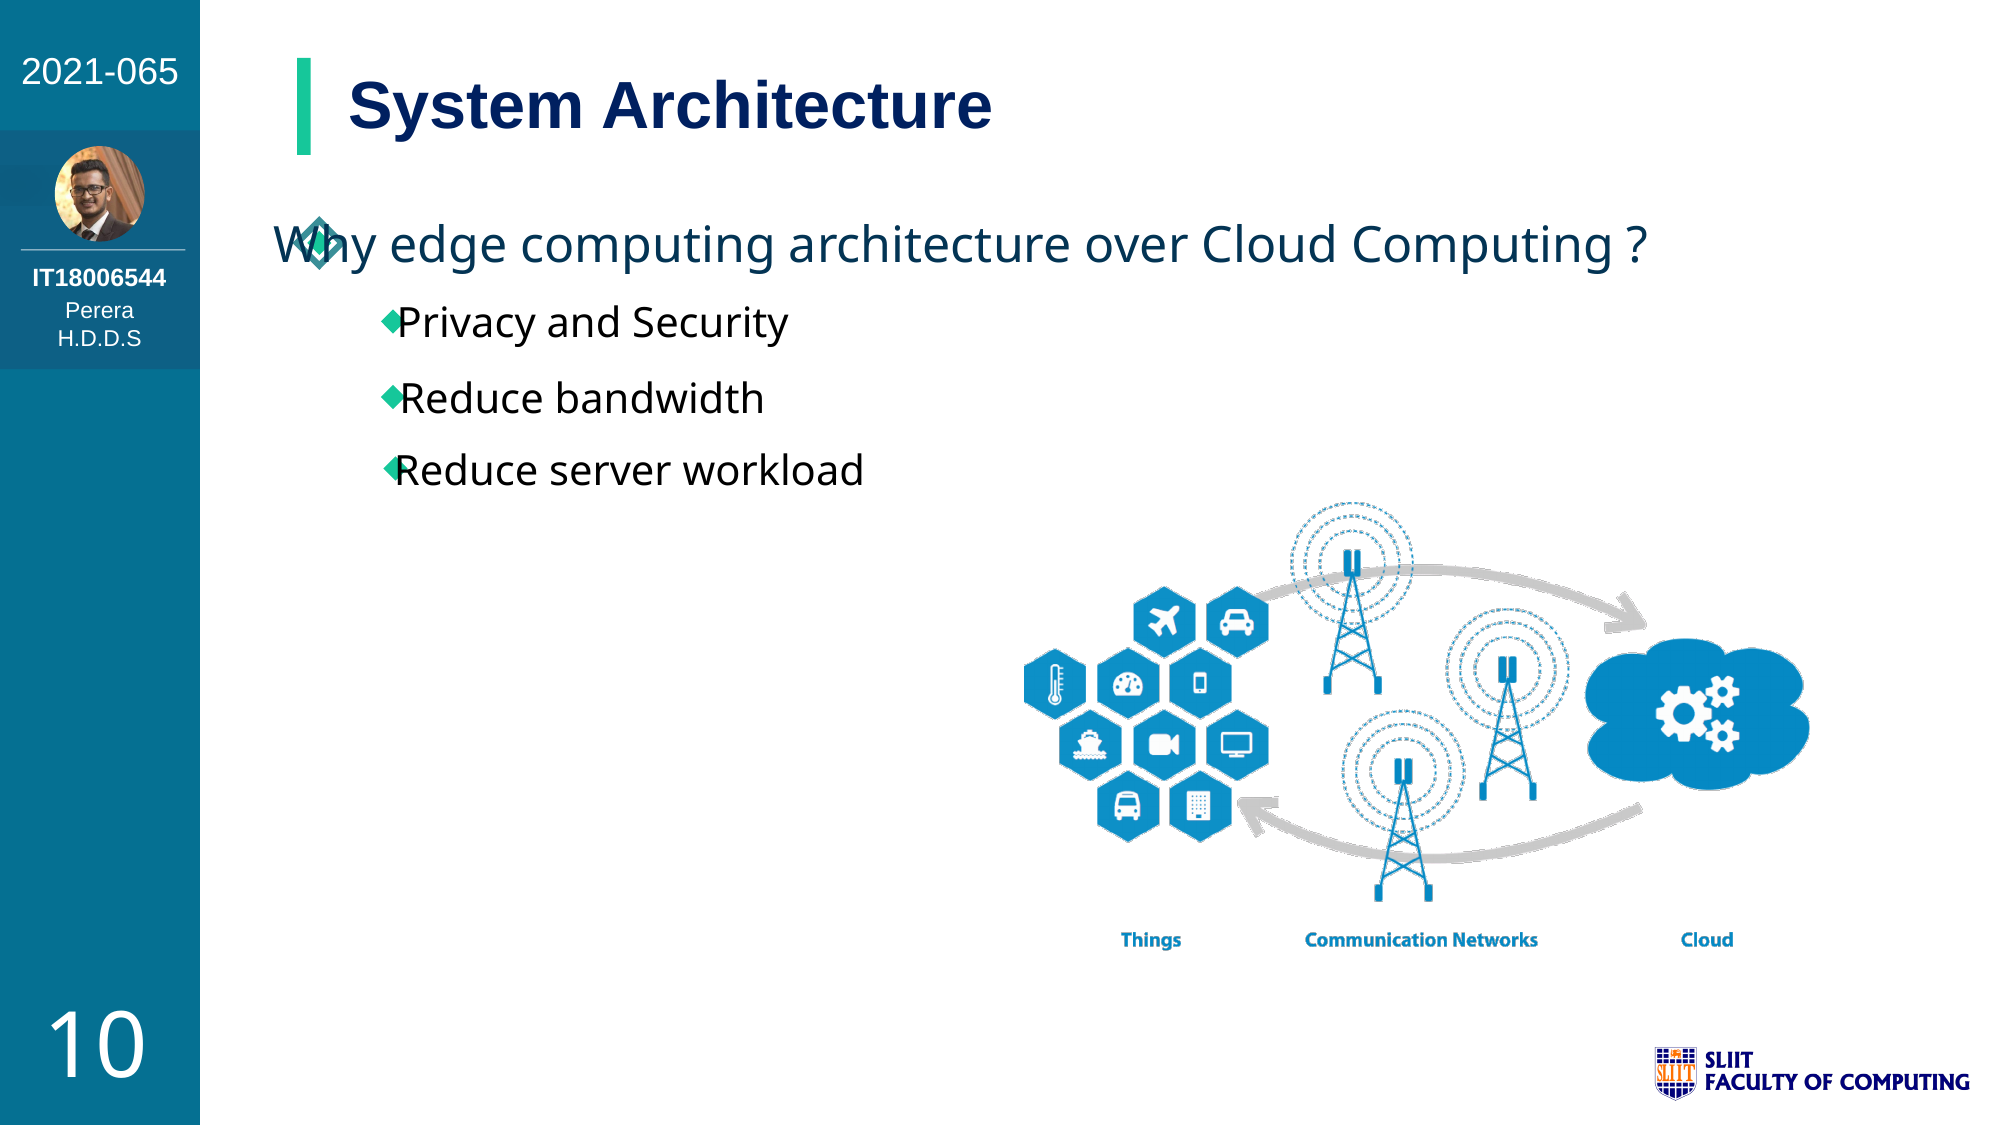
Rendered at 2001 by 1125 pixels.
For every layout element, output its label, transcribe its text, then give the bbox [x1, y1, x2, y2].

text_box 10 [28, 977, 163, 1103]
picture [54, 146, 145, 242]
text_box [384, 364, 756, 430]
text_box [386, 435, 848, 502]
text_box Perera H.D.D.S [9, 288, 190, 359]
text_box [303, 205, 1571, 281]
text_box IT18006544 [17, 253, 182, 288]
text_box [384, 288, 777, 355]
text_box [297, 54, 1013, 155]
picture [1637, 1027, 1983, 1118]
picture [960, 456, 1883, 976]
